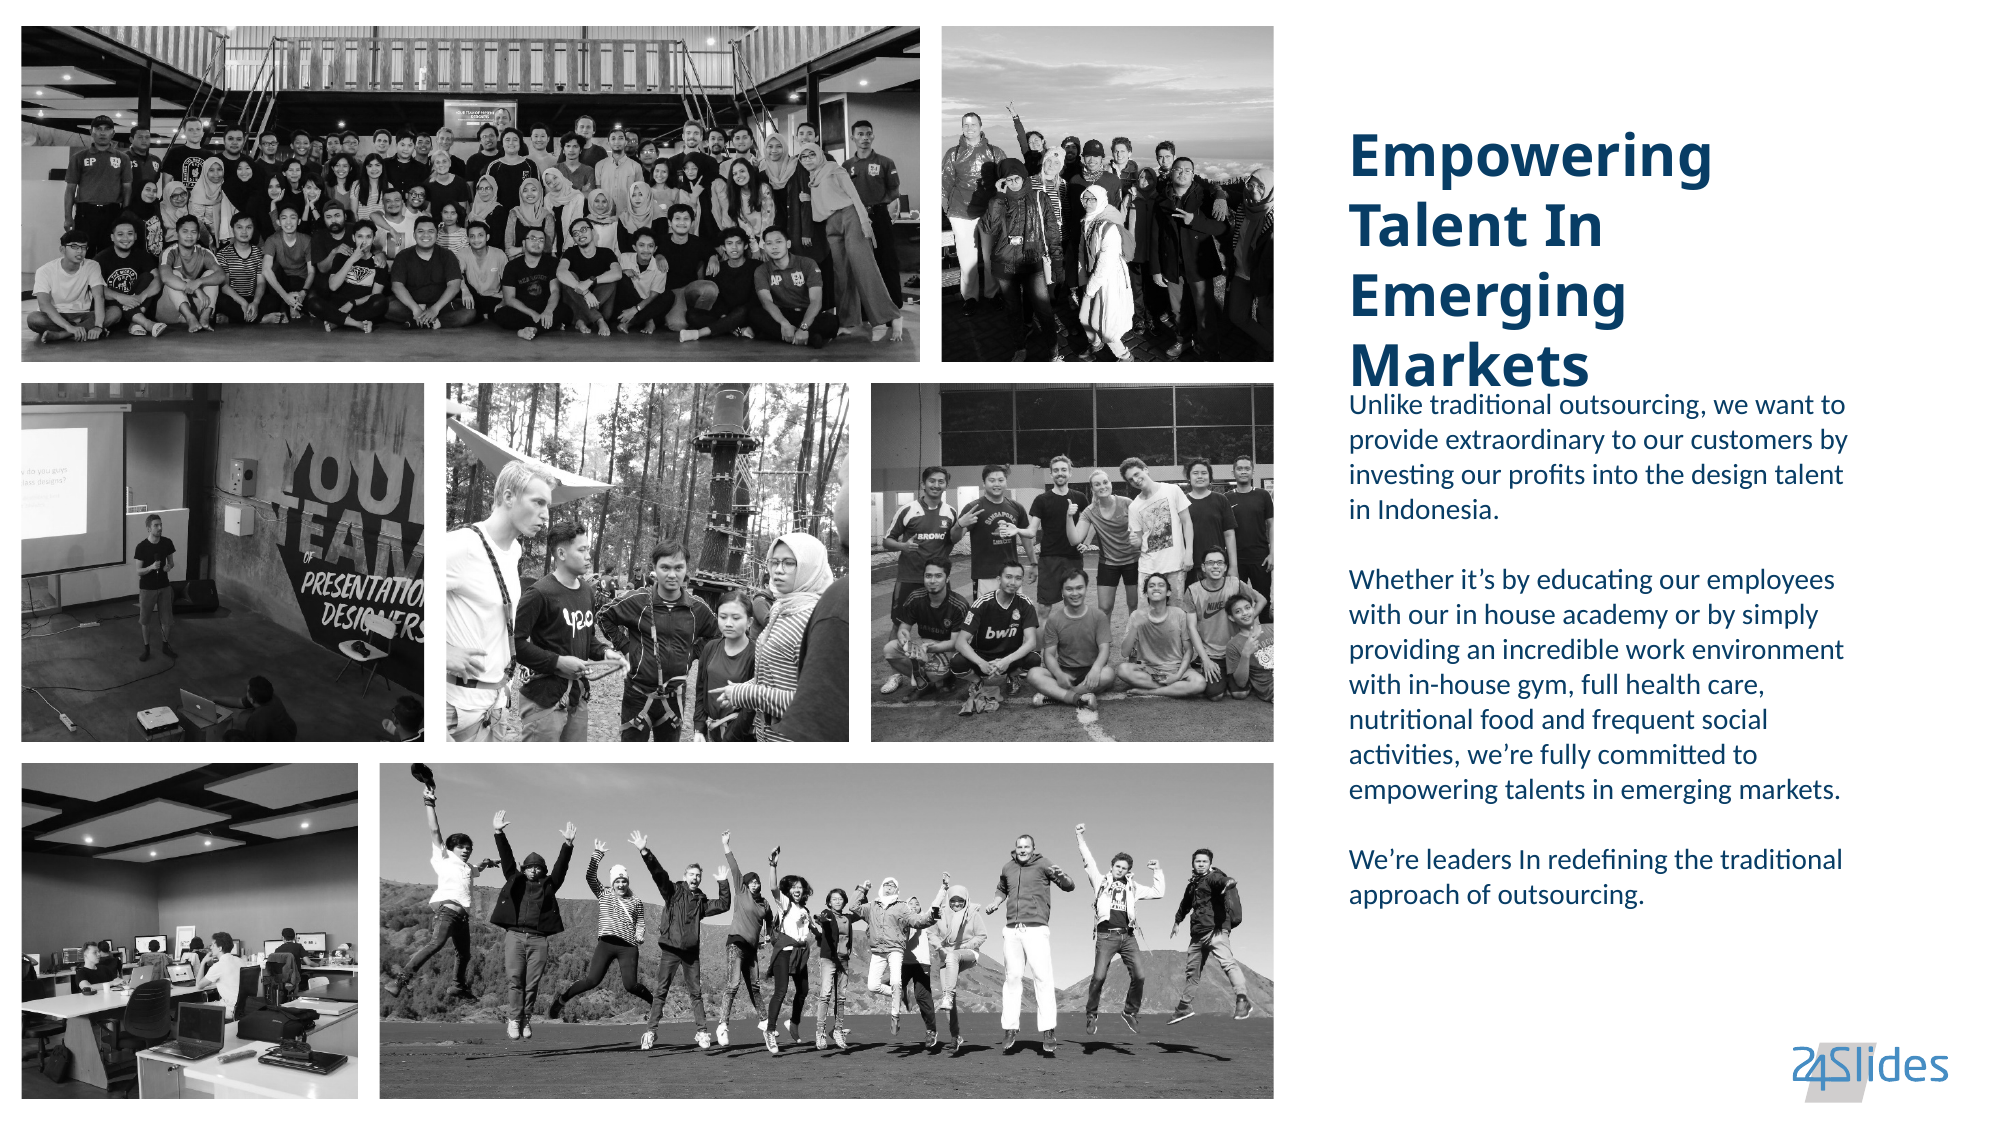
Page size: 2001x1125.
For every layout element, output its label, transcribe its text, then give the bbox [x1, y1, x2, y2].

text_box Empowering Talent In Emerging Markets [1349, 118, 1869, 385]
picture [21, 763, 358, 1099]
picture [21, 26, 920, 362]
picture [871, 383, 1274, 742]
picture [446, 383, 849, 742]
picture [941, 26, 1274, 362]
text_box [1792, 1046, 1949, 1091]
picture [379, 763, 1274, 1099]
text_box Unlike traditional outsourcing, we want to provide extraordinary to our customers by investing our profits into the design talent in Indonesia. Whether it’s by educating our employees with our in house academy or by simply providing an incredible work environment with in-house gym, full health care, nutritional food and frequent social activities, we’re fully committed to empowering talents in emerging markets. We’re leaders In redefining the traditional approach of outsourcing. [1349, 385, 1869, 911]
picture [21, 383, 424, 742]
